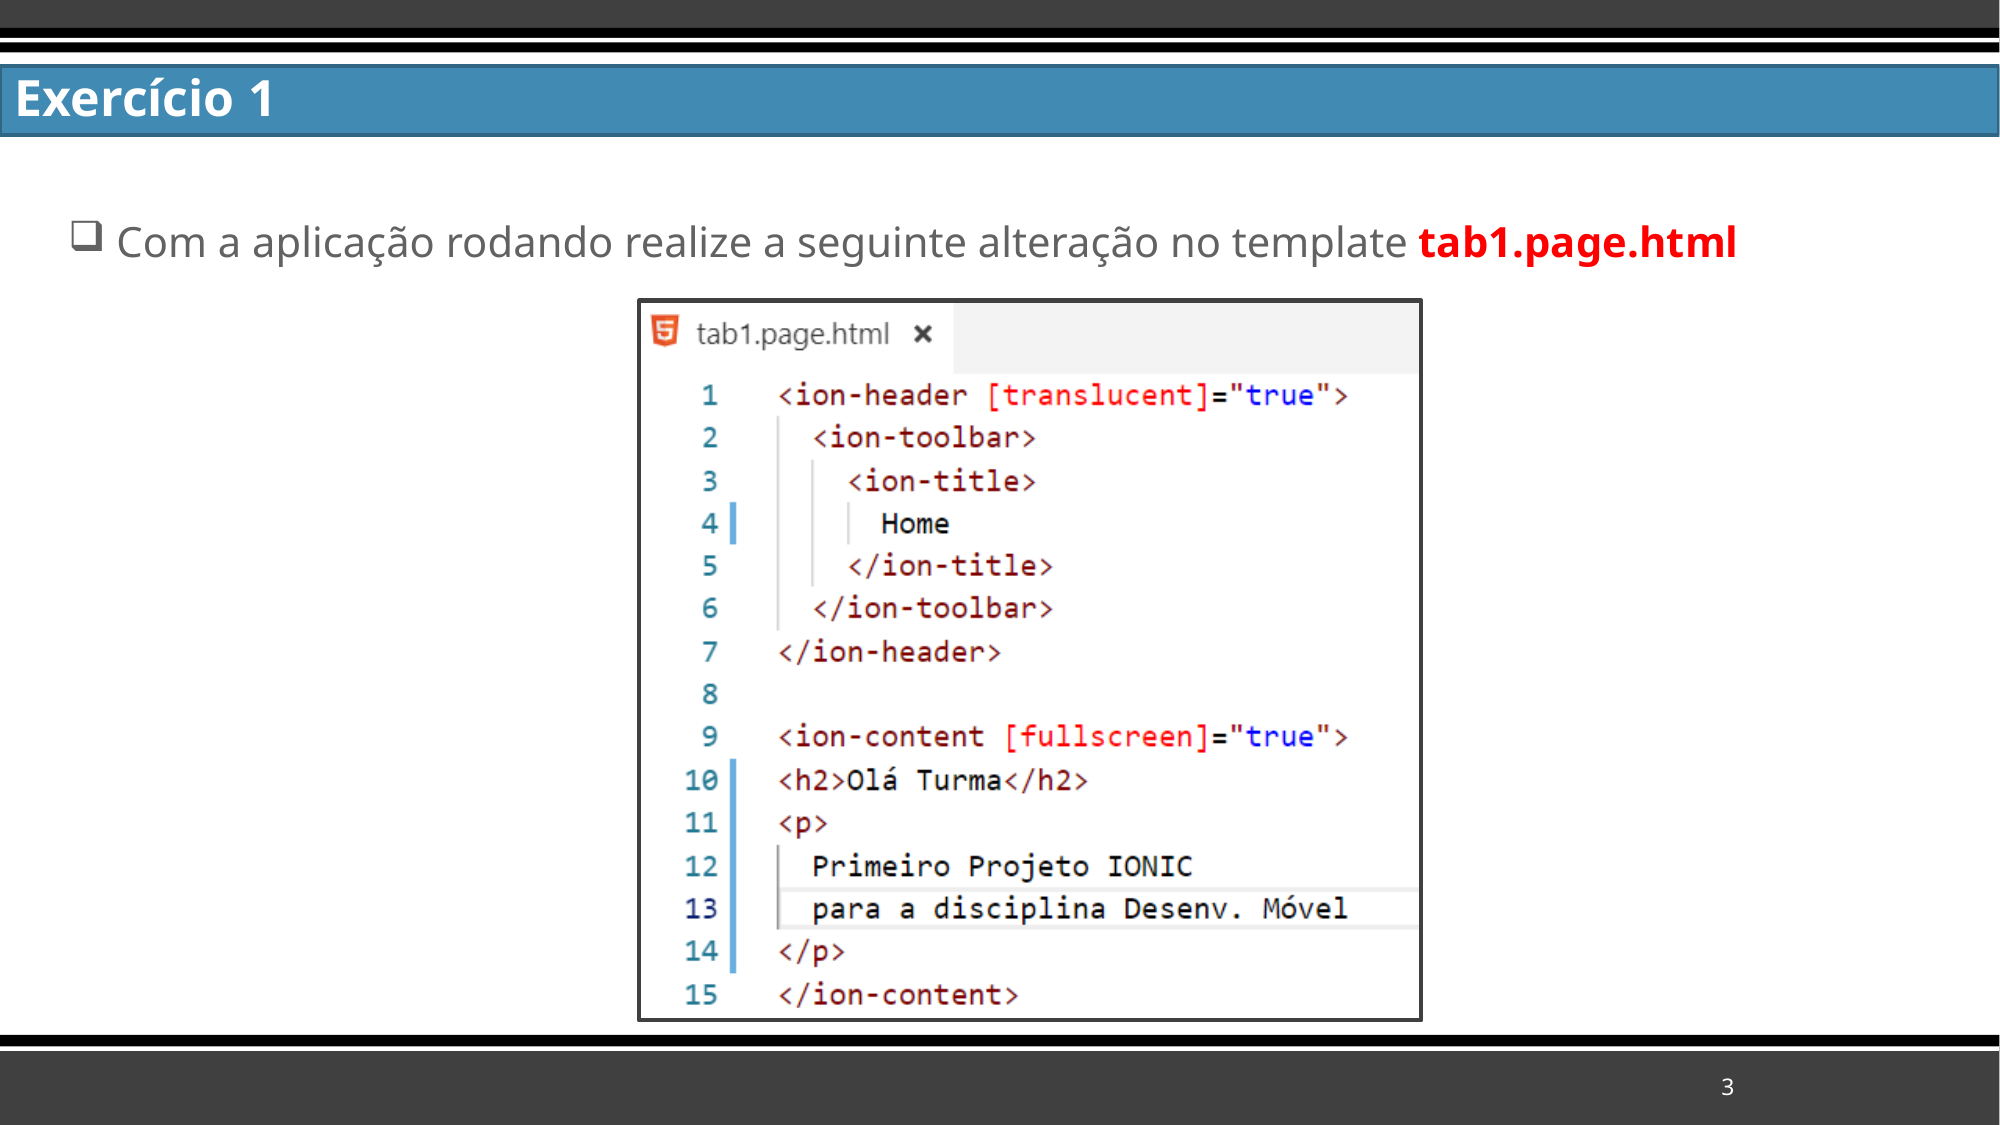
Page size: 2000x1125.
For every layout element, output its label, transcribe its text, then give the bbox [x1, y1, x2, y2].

text_box Exercício 1 [0, 64, 2000, 137]
slide_number 3 [1596, 1069, 1750, 1107]
text_box Com a aplicação rodando realize a seguinte alteração no template tab1.page.html [53, 208, 1754, 274]
picture [640, 302, 1420, 1019]
